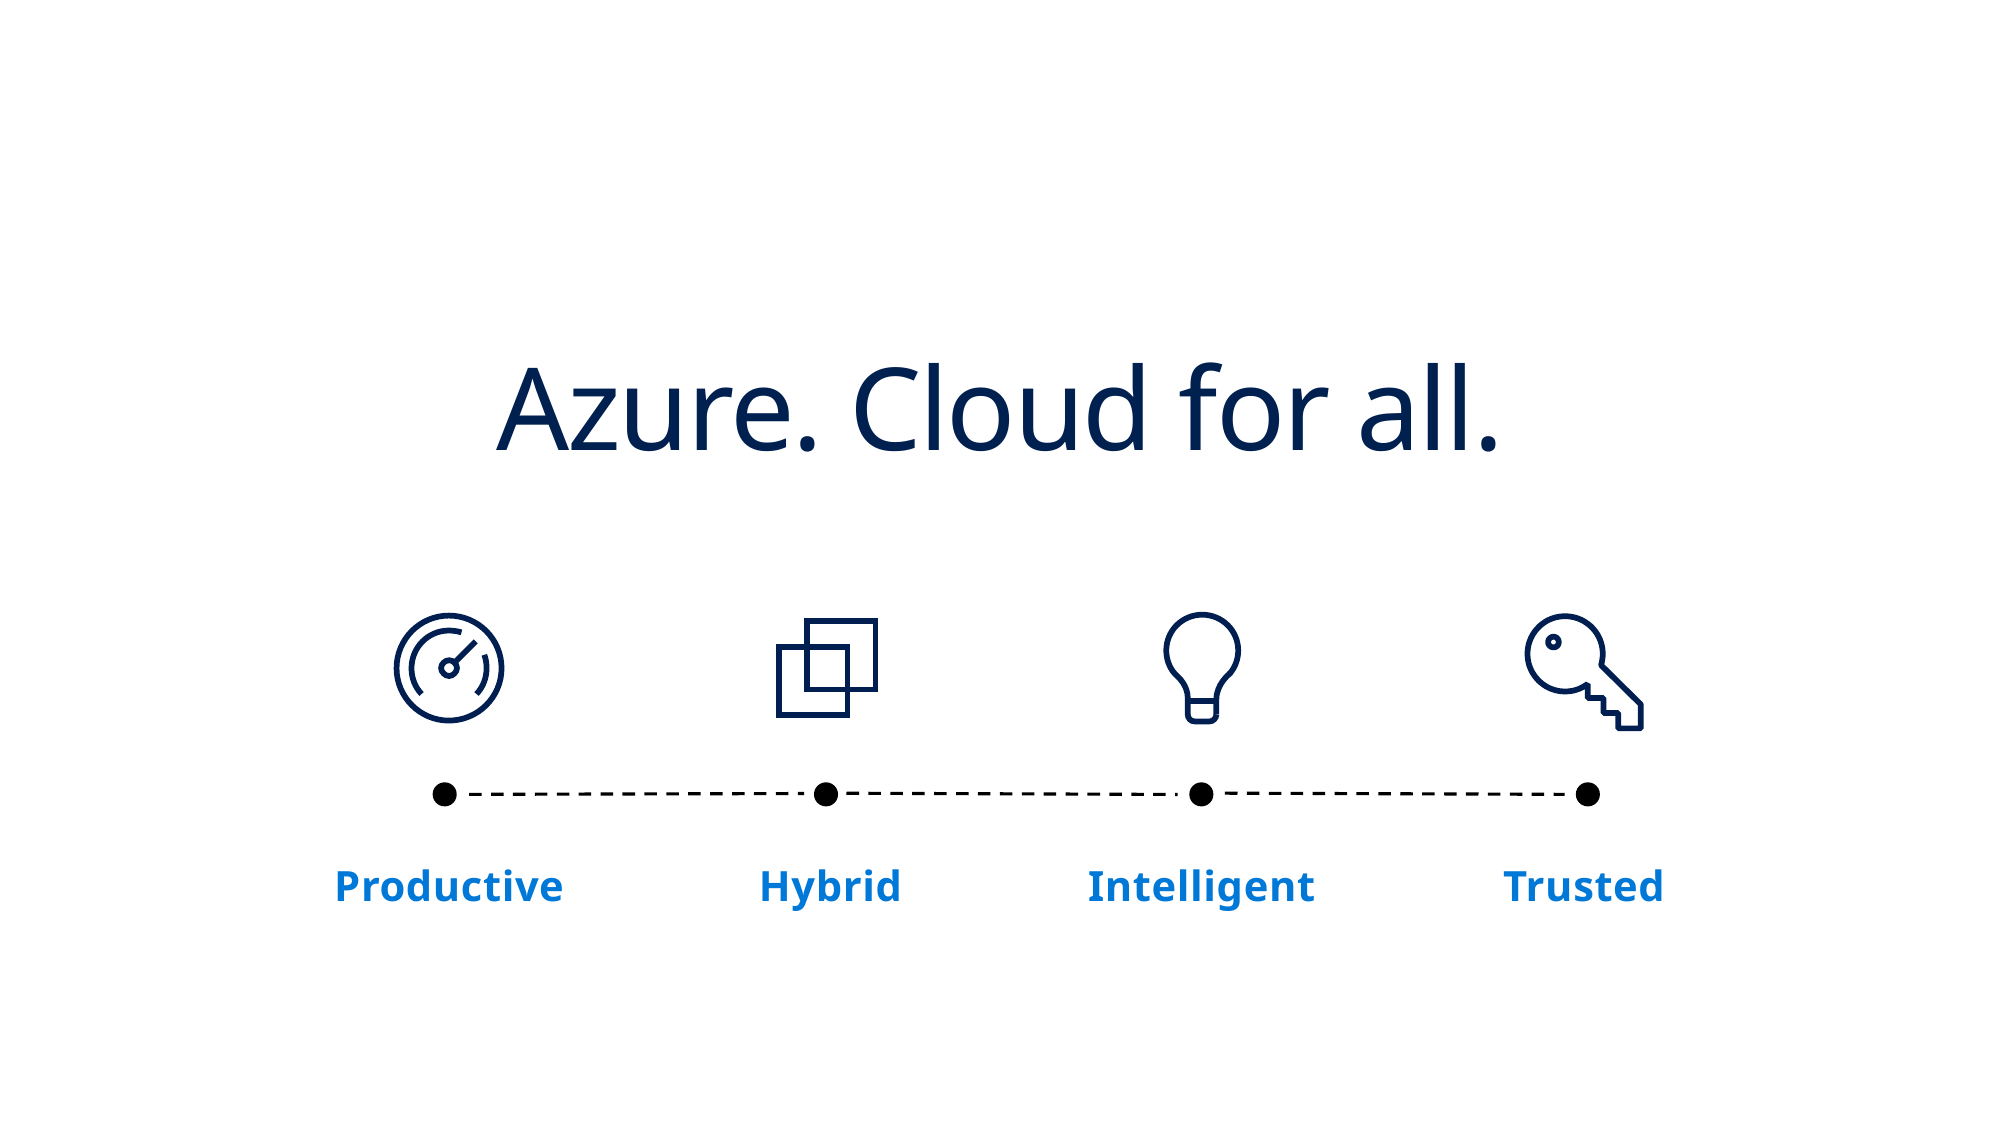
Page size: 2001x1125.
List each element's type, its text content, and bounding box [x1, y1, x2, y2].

text_box [1527, 616, 1641, 729]
text_box Intelligent [1029, 857, 1374, 918]
text_box Hybrid [658, 857, 1003, 918]
text_box [1165, 614, 1239, 723]
text_box Productive [277, 857, 622, 918]
text_box [396, 615, 503, 722]
text_box [1574, 781, 1601, 808]
text_box [431, 781, 458, 808]
text_box Trusted [1412, 857, 1757, 918]
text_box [778, 620, 876, 716]
text_box Azure. Cloud for all. [0, 337, 2000, 525]
text_box [1188, 781, 1215, 808]
text_box [812, 781, 840, 808]
